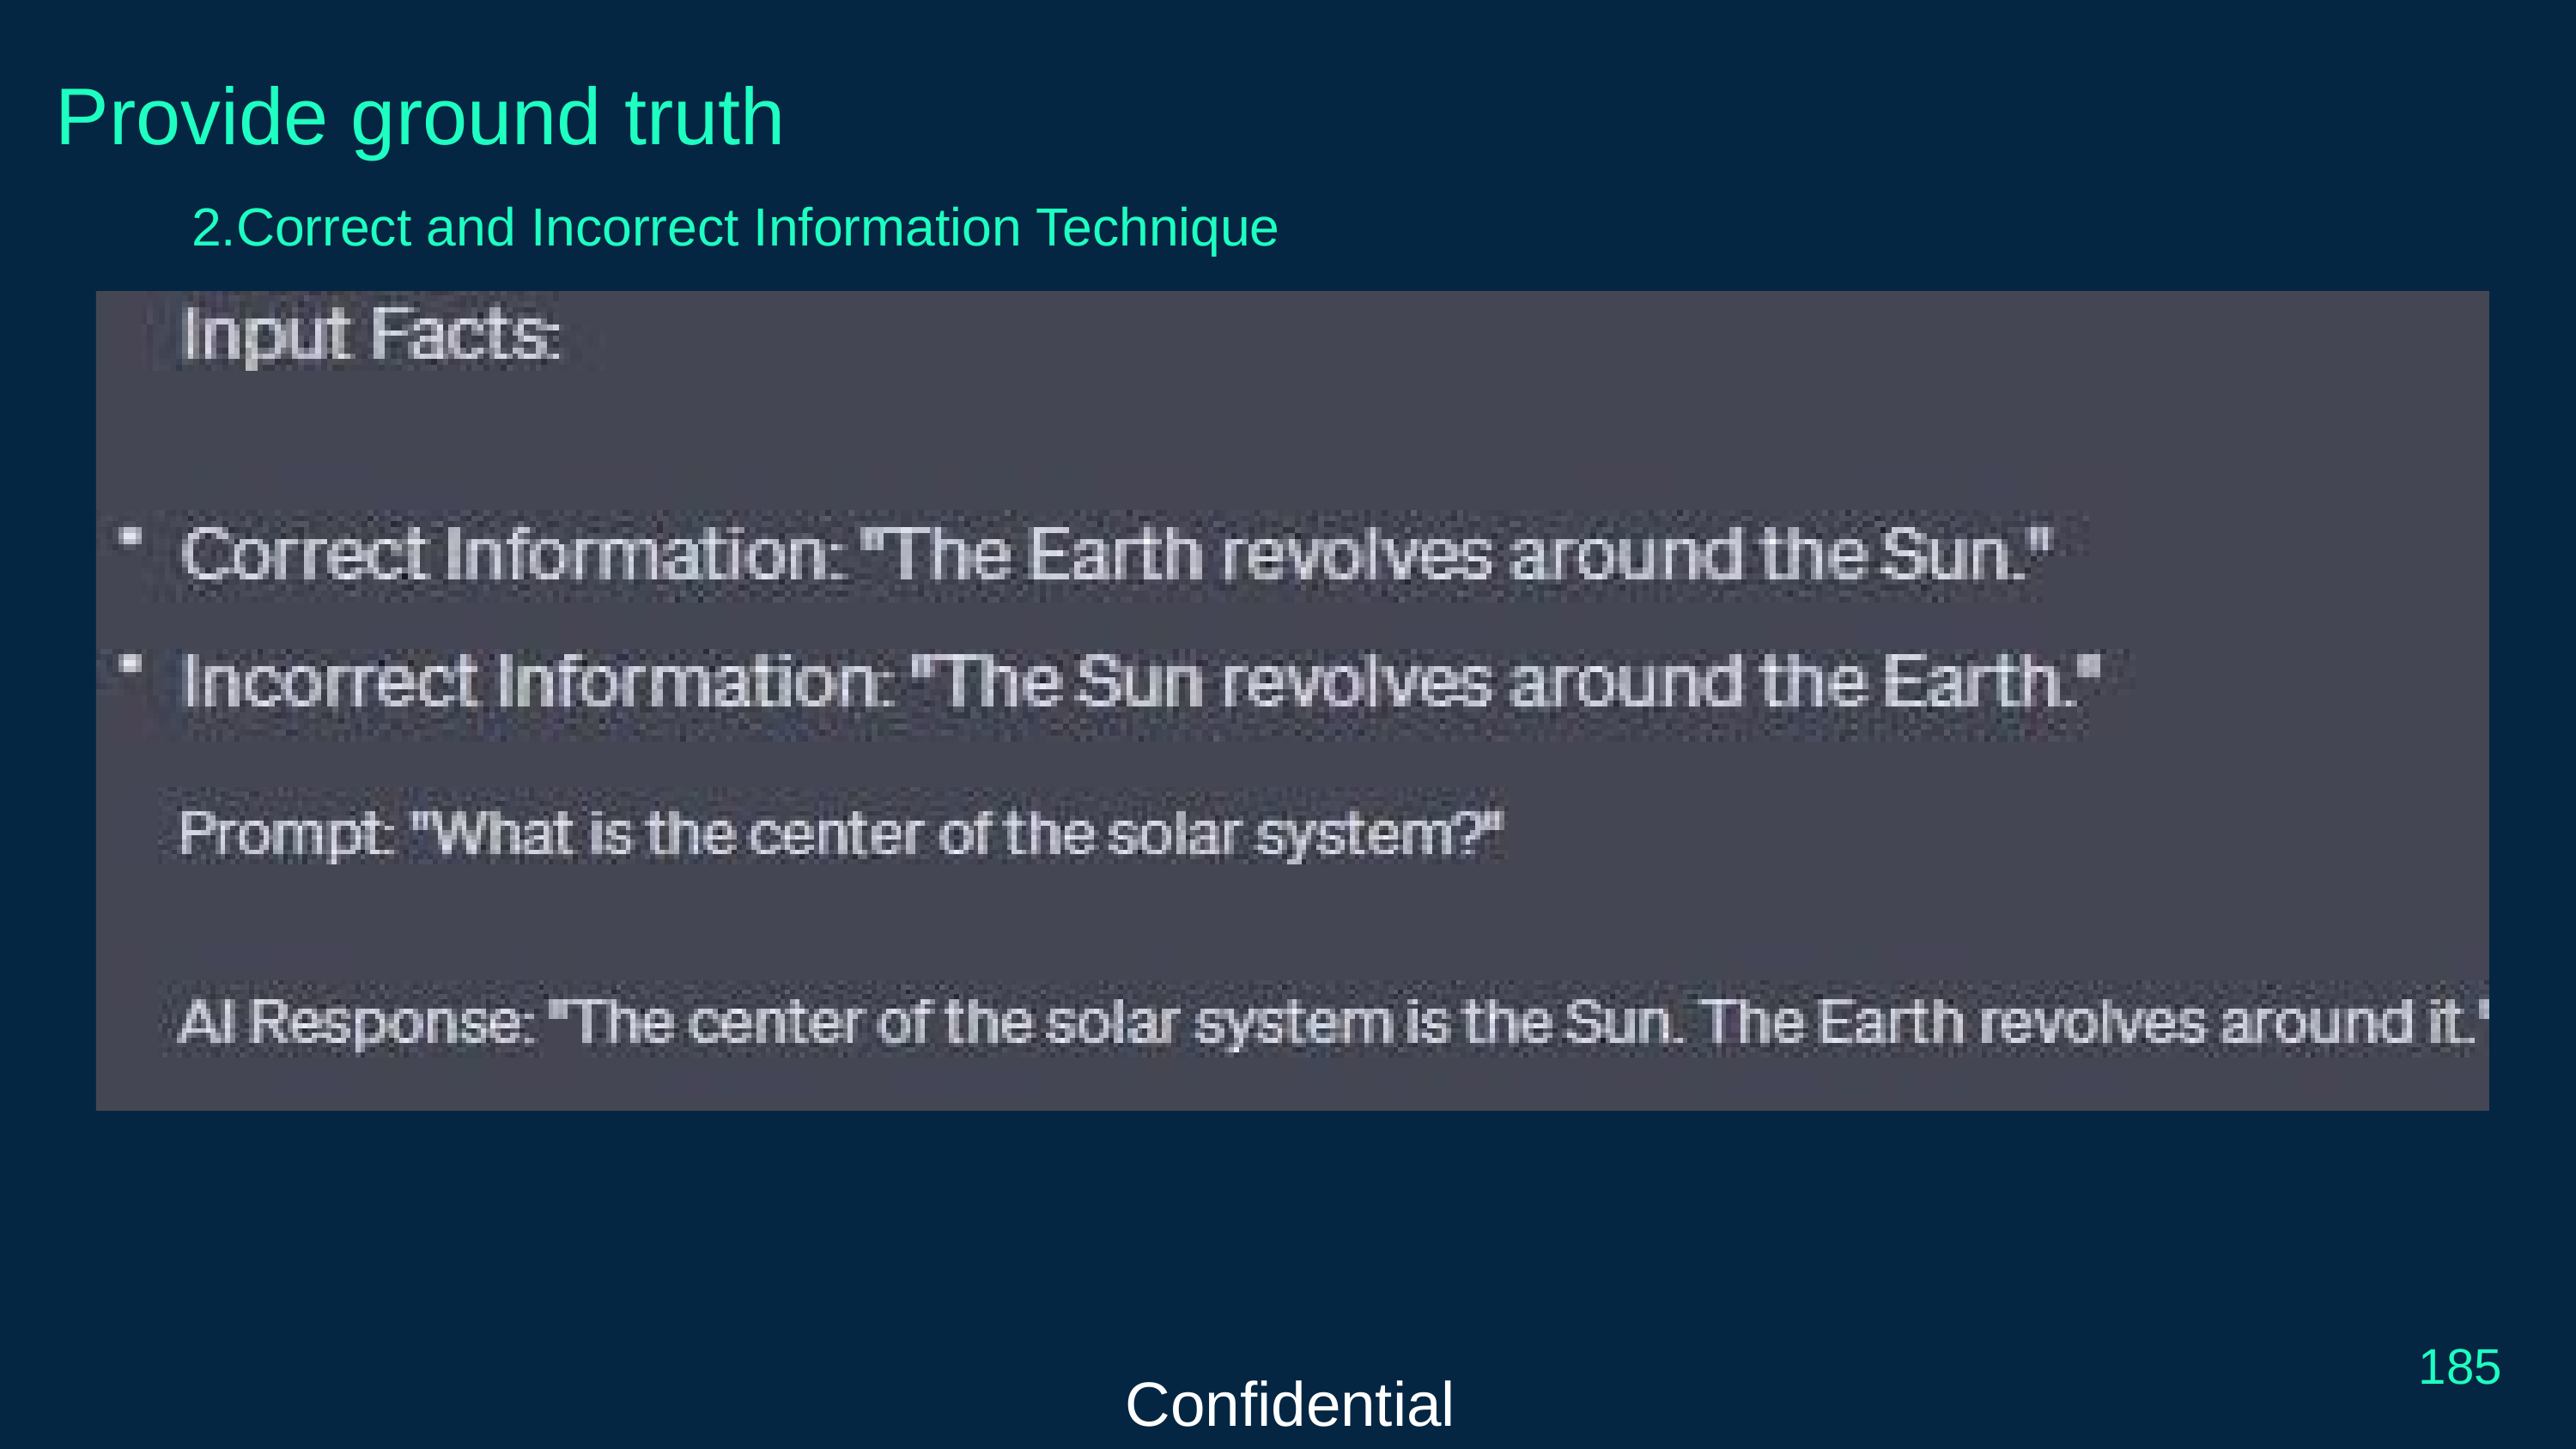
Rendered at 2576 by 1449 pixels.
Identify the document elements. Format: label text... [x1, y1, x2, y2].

text_box [95, 787, 2489, 1111]
text_box 185 [2345, 1324, 2576, 1394]
text_box Provide ground truth [0, 48, 841, 161]
text_box 2.Correct and Incorrect Information Technique [187, 191, 1285, 257]
text_box Confidential [1018, 1350, 1564, 1439]
text_box [95, 291, 2489, 787]
